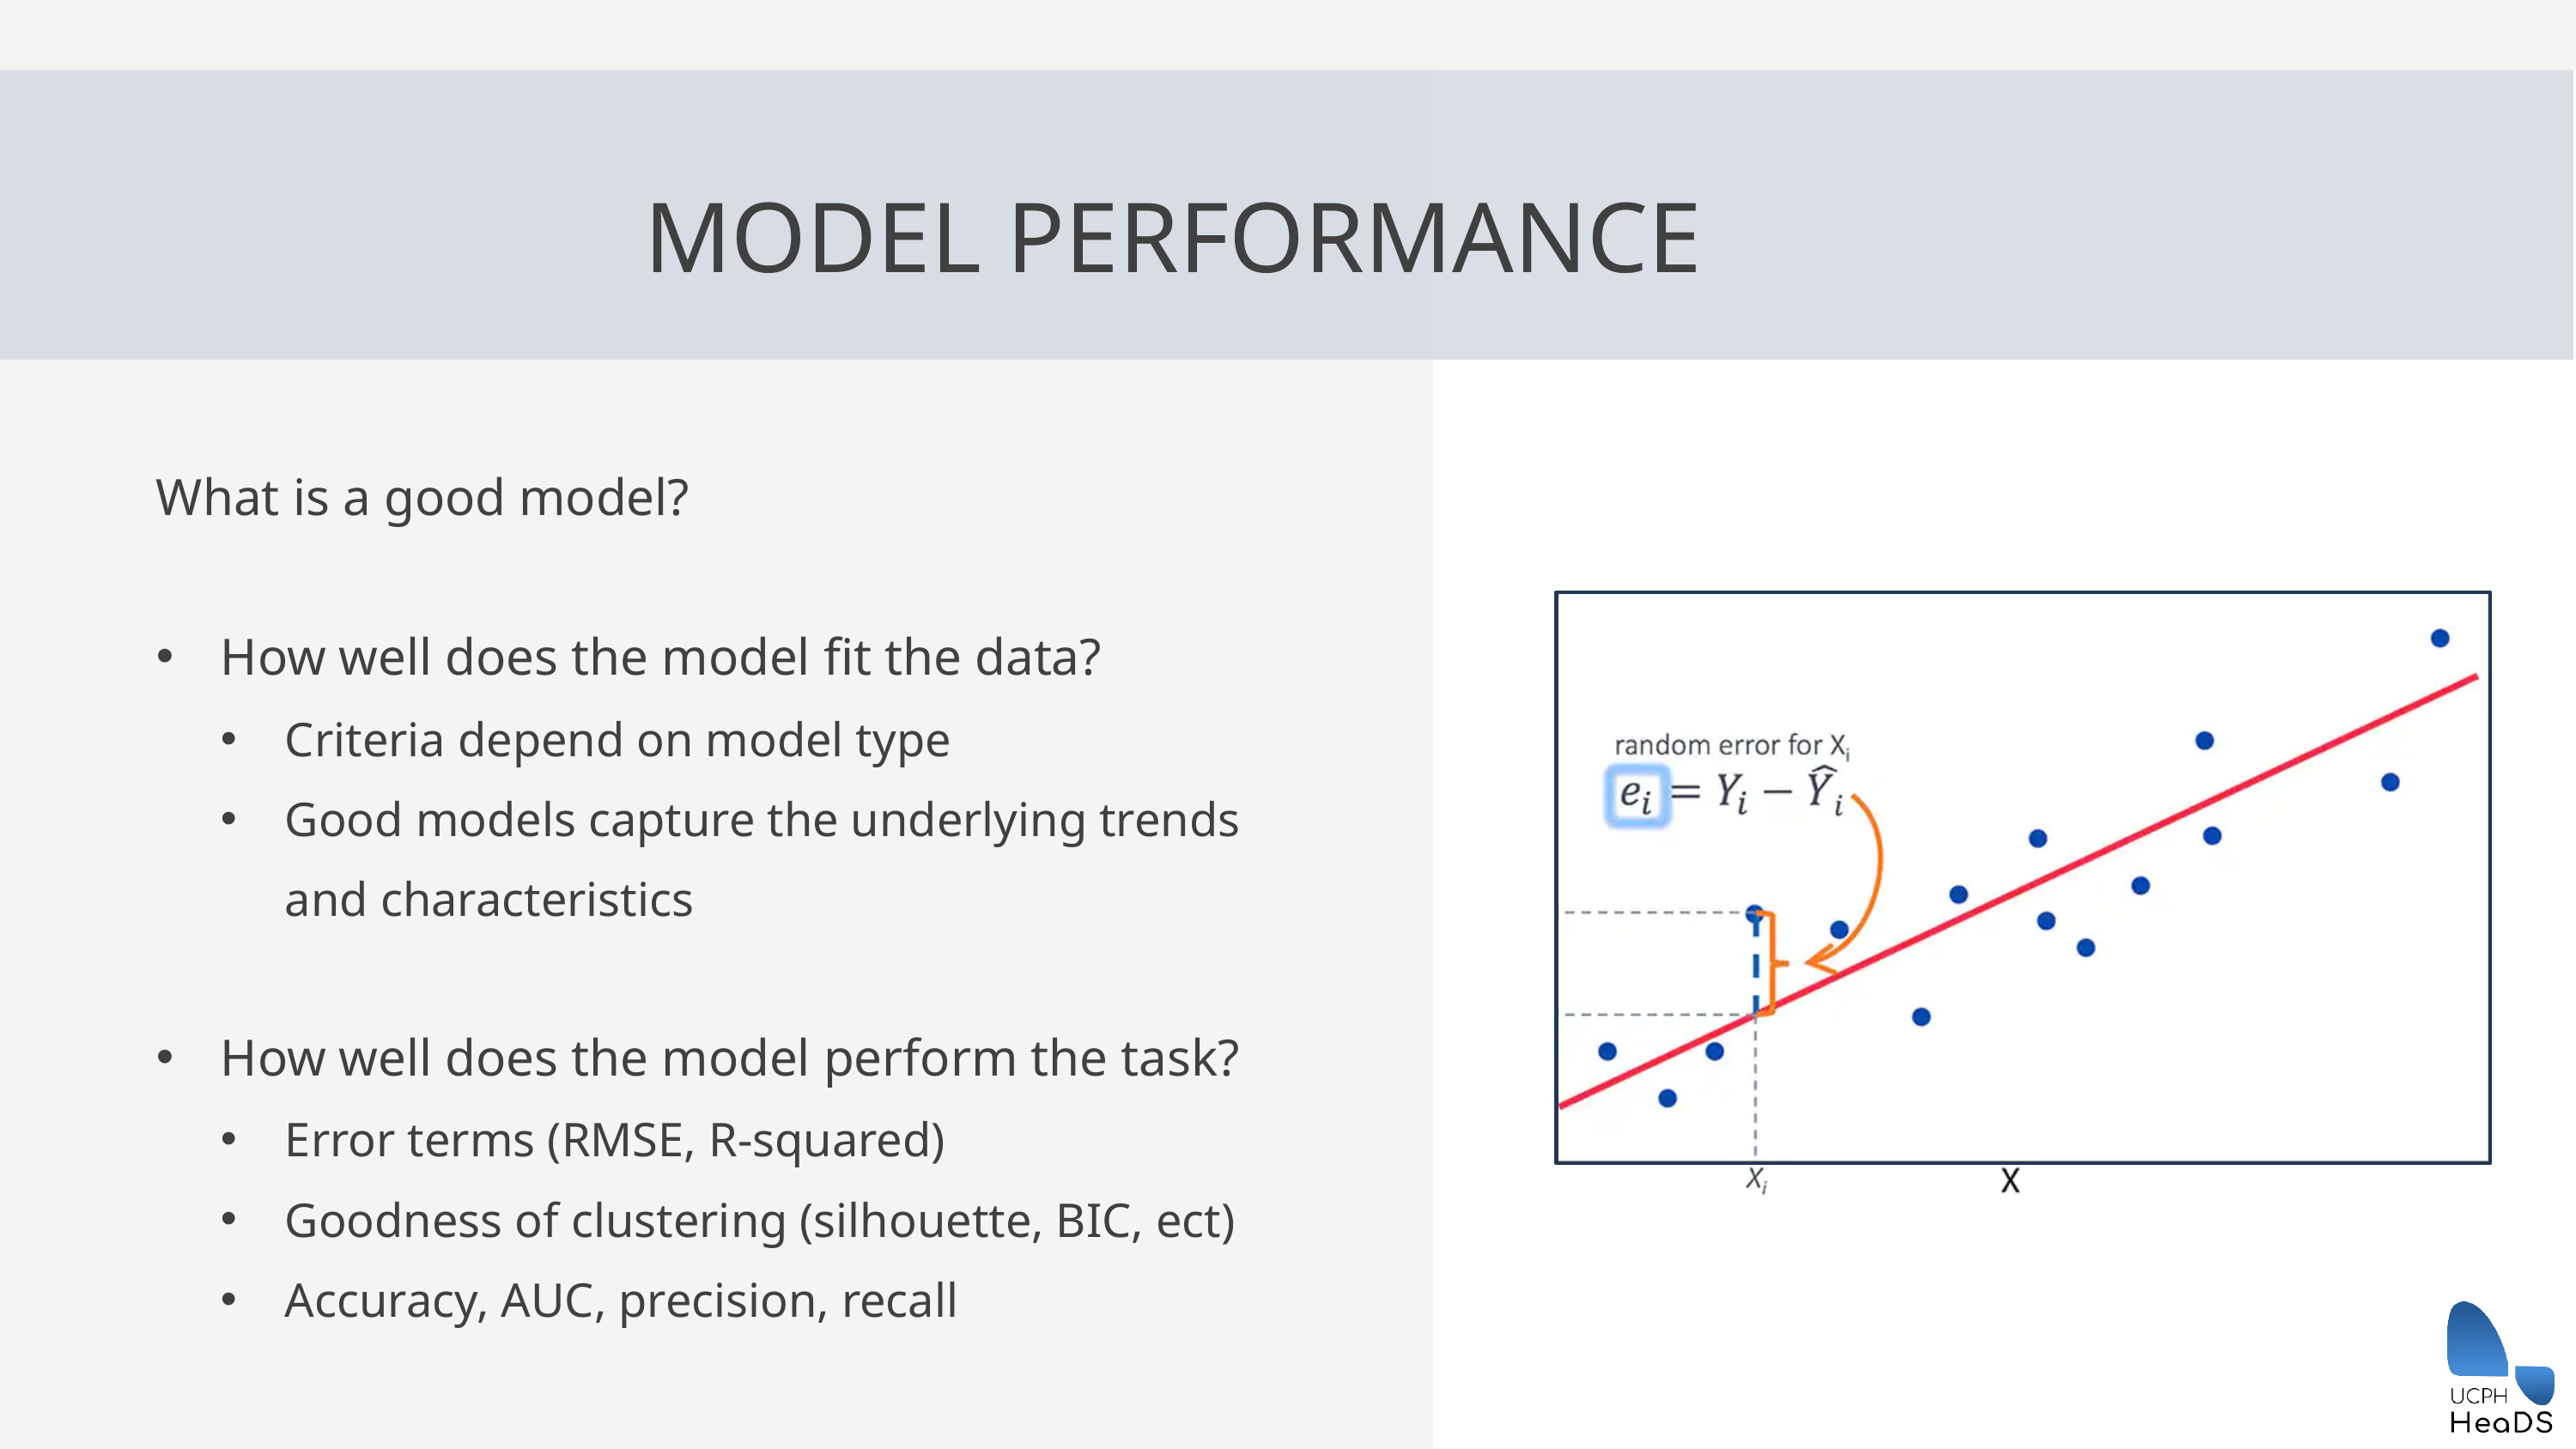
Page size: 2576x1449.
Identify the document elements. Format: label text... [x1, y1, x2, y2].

text_box [1431, 68, 2576, 1449]
text_box [0, 70, 2574, 360]
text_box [1556, 591, 2509, 1204]
text_box What is a good model? How well does the model fit the data? Criteria depend on model type Good models capture the underlying trends and characteristics How well does the model perform the task? Error terms (RMSE, R-squared) Goodness of clustering (silhouette, BIC, ect) Accuracy, AUC, precision, recall [107, 445, 1331, 1449]
picture [2446, 1301, 2555, 1433]
text_box MODEL PERFORMANCE [644, 152, 1788, 292]
